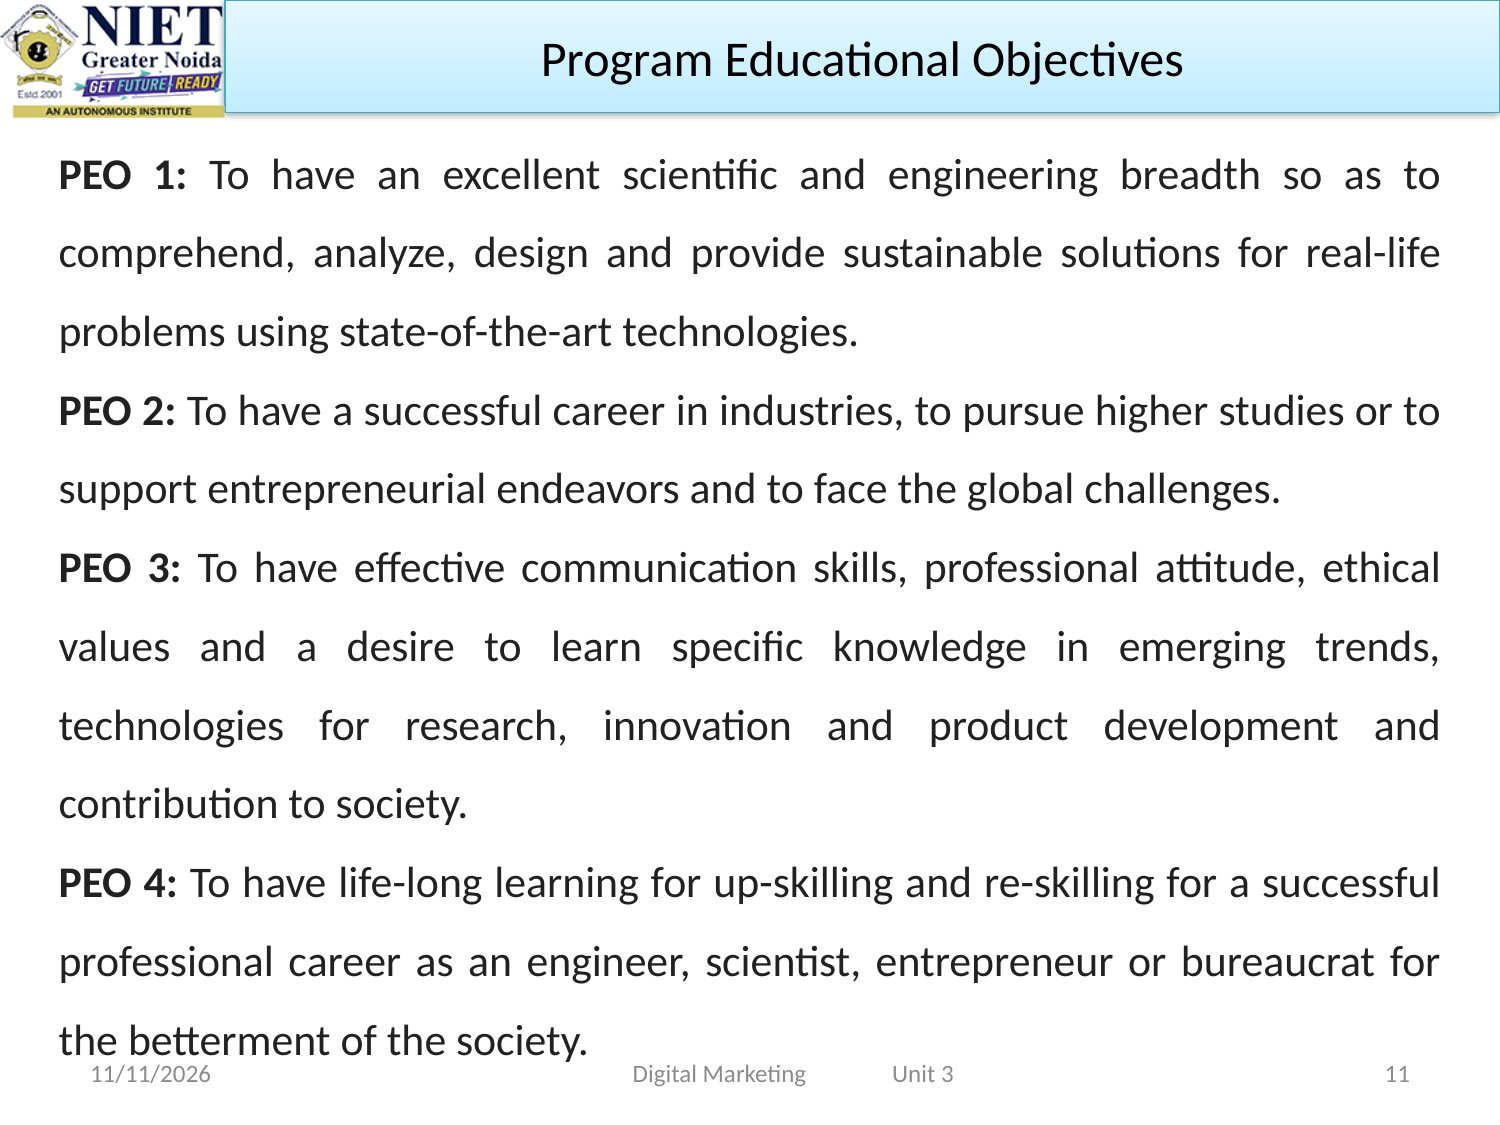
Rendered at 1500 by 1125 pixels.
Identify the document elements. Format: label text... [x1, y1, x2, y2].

text_box PEO 1: To have an excellent scientific and engineering breadth so as to comprehend, analyze, design and provide sustainable solutions for real-life problems using state-of-the-art technologies. PEO 2: To have a successful career in industries, to pursue higher studies or to support entrepreneurial endeavors and to face the global challenges. PEO 3: To have effective communication skills, professional attitude, ethical values and a desire to learn specific knowledge in emerging trends, technologies for research, innovation and product development and contribution to society. PEO 4: To have life-long learning for up-skilling and re-skilling for a successful professional career as an engineer, scientist, entrepreneur or bureaucrat for the betterment of the society. [43, 111, 1457, 1072]
slide_number 28-May-24 [75, 1072, 387, 1103]
slide_number 11 [1074, 1072, 1425, 1103]
footer Digital Marketing Unit 3 [387, 1072, 1074, 1103]
text_box Program Educational Objectives [224, 0, 1500, 113]
picture [0, 4, 226, 118]
